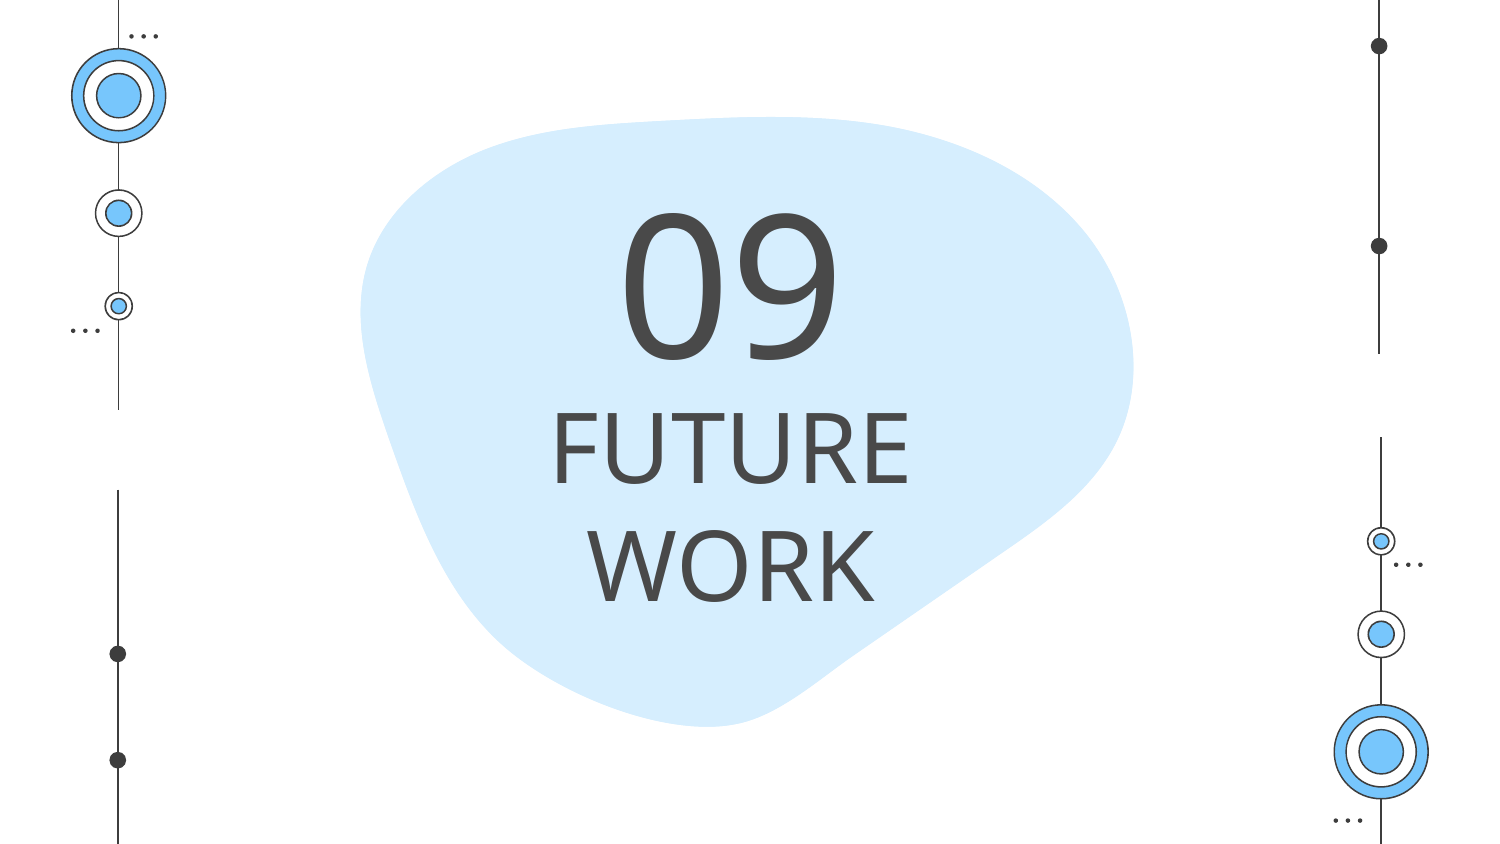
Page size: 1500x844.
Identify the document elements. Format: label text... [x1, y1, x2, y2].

title FUTURE WORK [439, 437, 1023, 570]
title 09 [487, 190, 975, 366]
